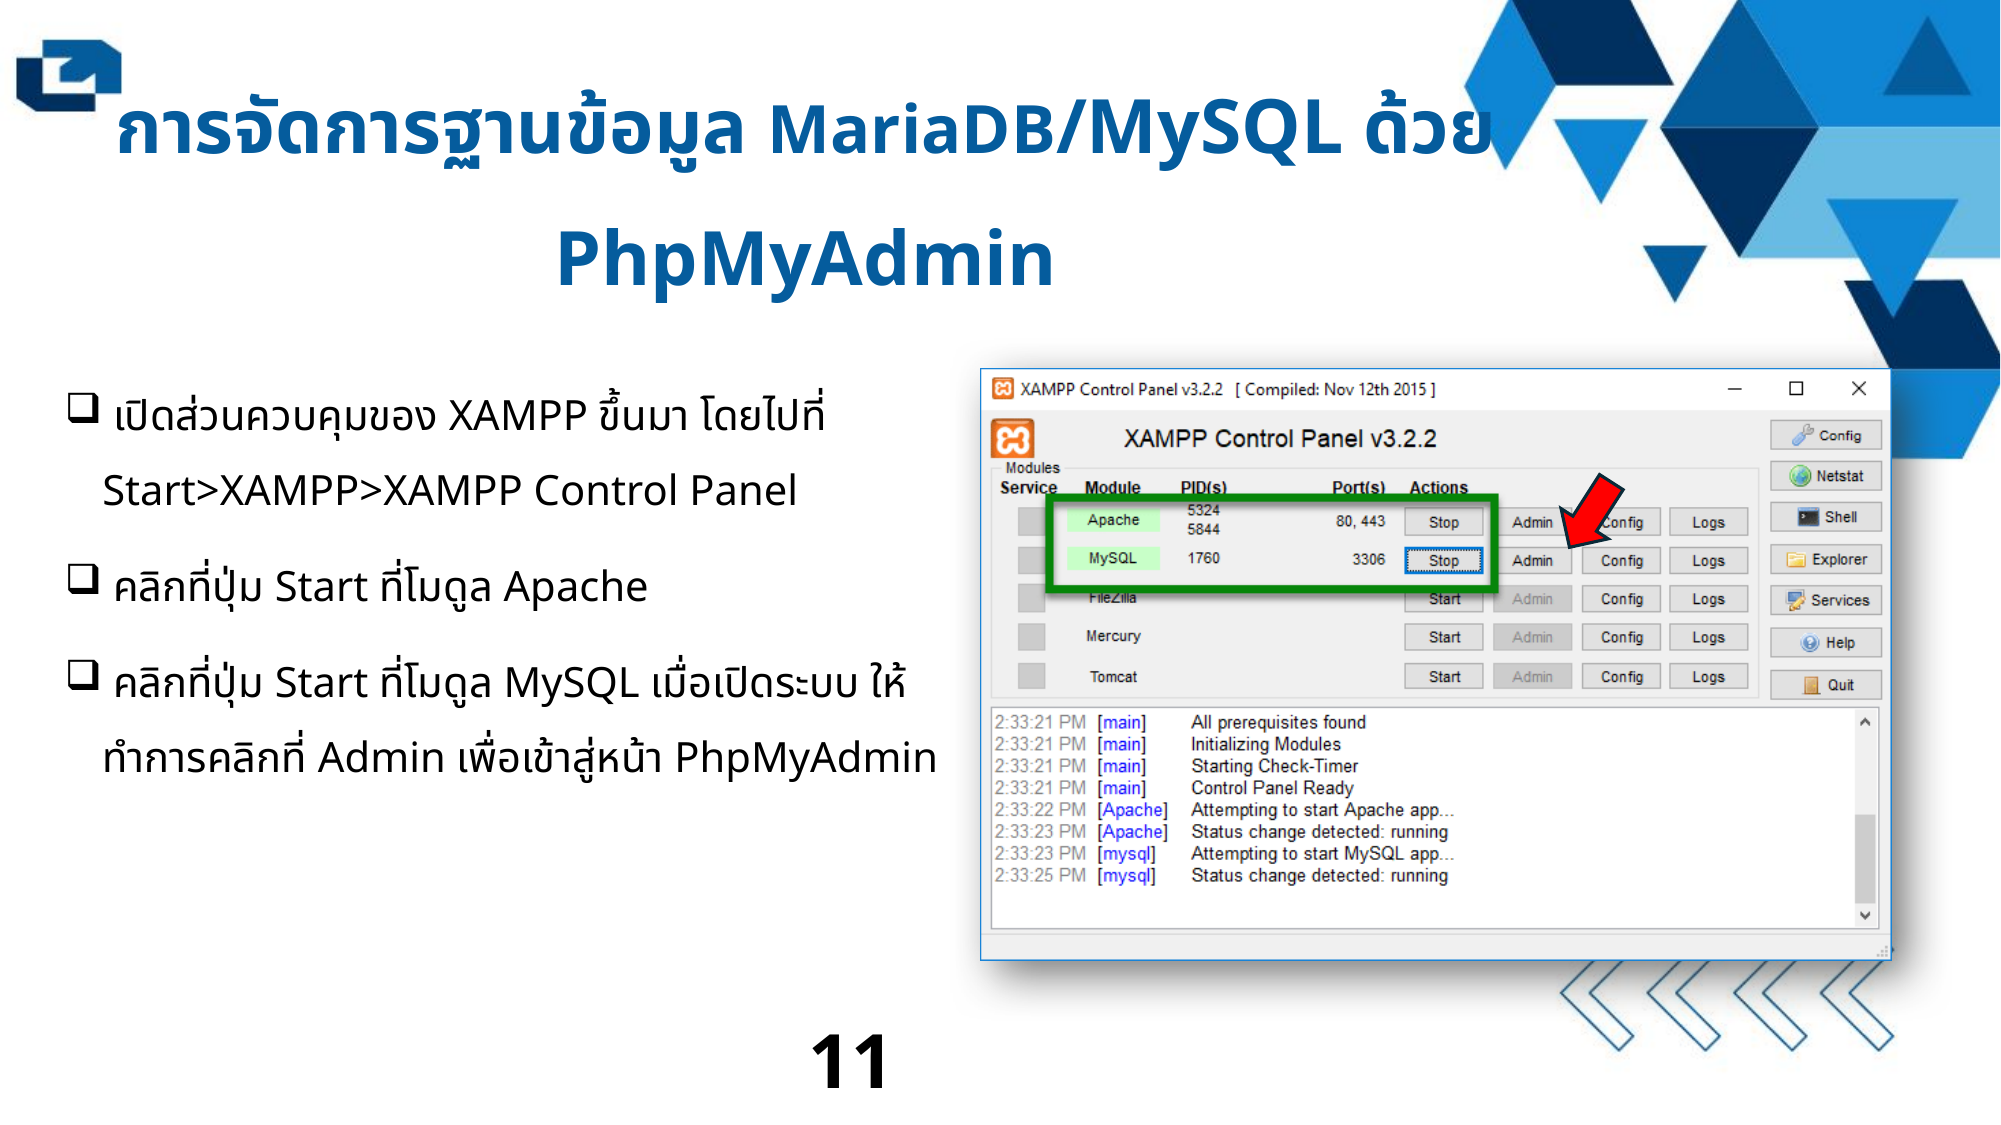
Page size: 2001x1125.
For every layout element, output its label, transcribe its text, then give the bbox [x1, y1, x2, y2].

text_box การจัดการฐานข้อมูล MariaDB/MySQL ด้วย PhpMyAdmin [112, 36, 1500, 301]
slide_number 11 [626, 1035, 1077, 1096]
list เปิดส่วนควบคุมของ XAMPP ขึ้นมา โดยไปที่ Start>XAMPP>XAMPP Control Panel คลิกที่ปุ่ม Start ที่โมดูล Apache คลิกที่ปุ่ม Start ที่โมดูล MySQL เมื่อเปิดระบบ ให้ทำการคลิกที่ Admin เพื่อเข้าสู่หน้า PhpMyAdmin [49, 356, 961, 1017]
picture [0, 0, 2001, 1125]
